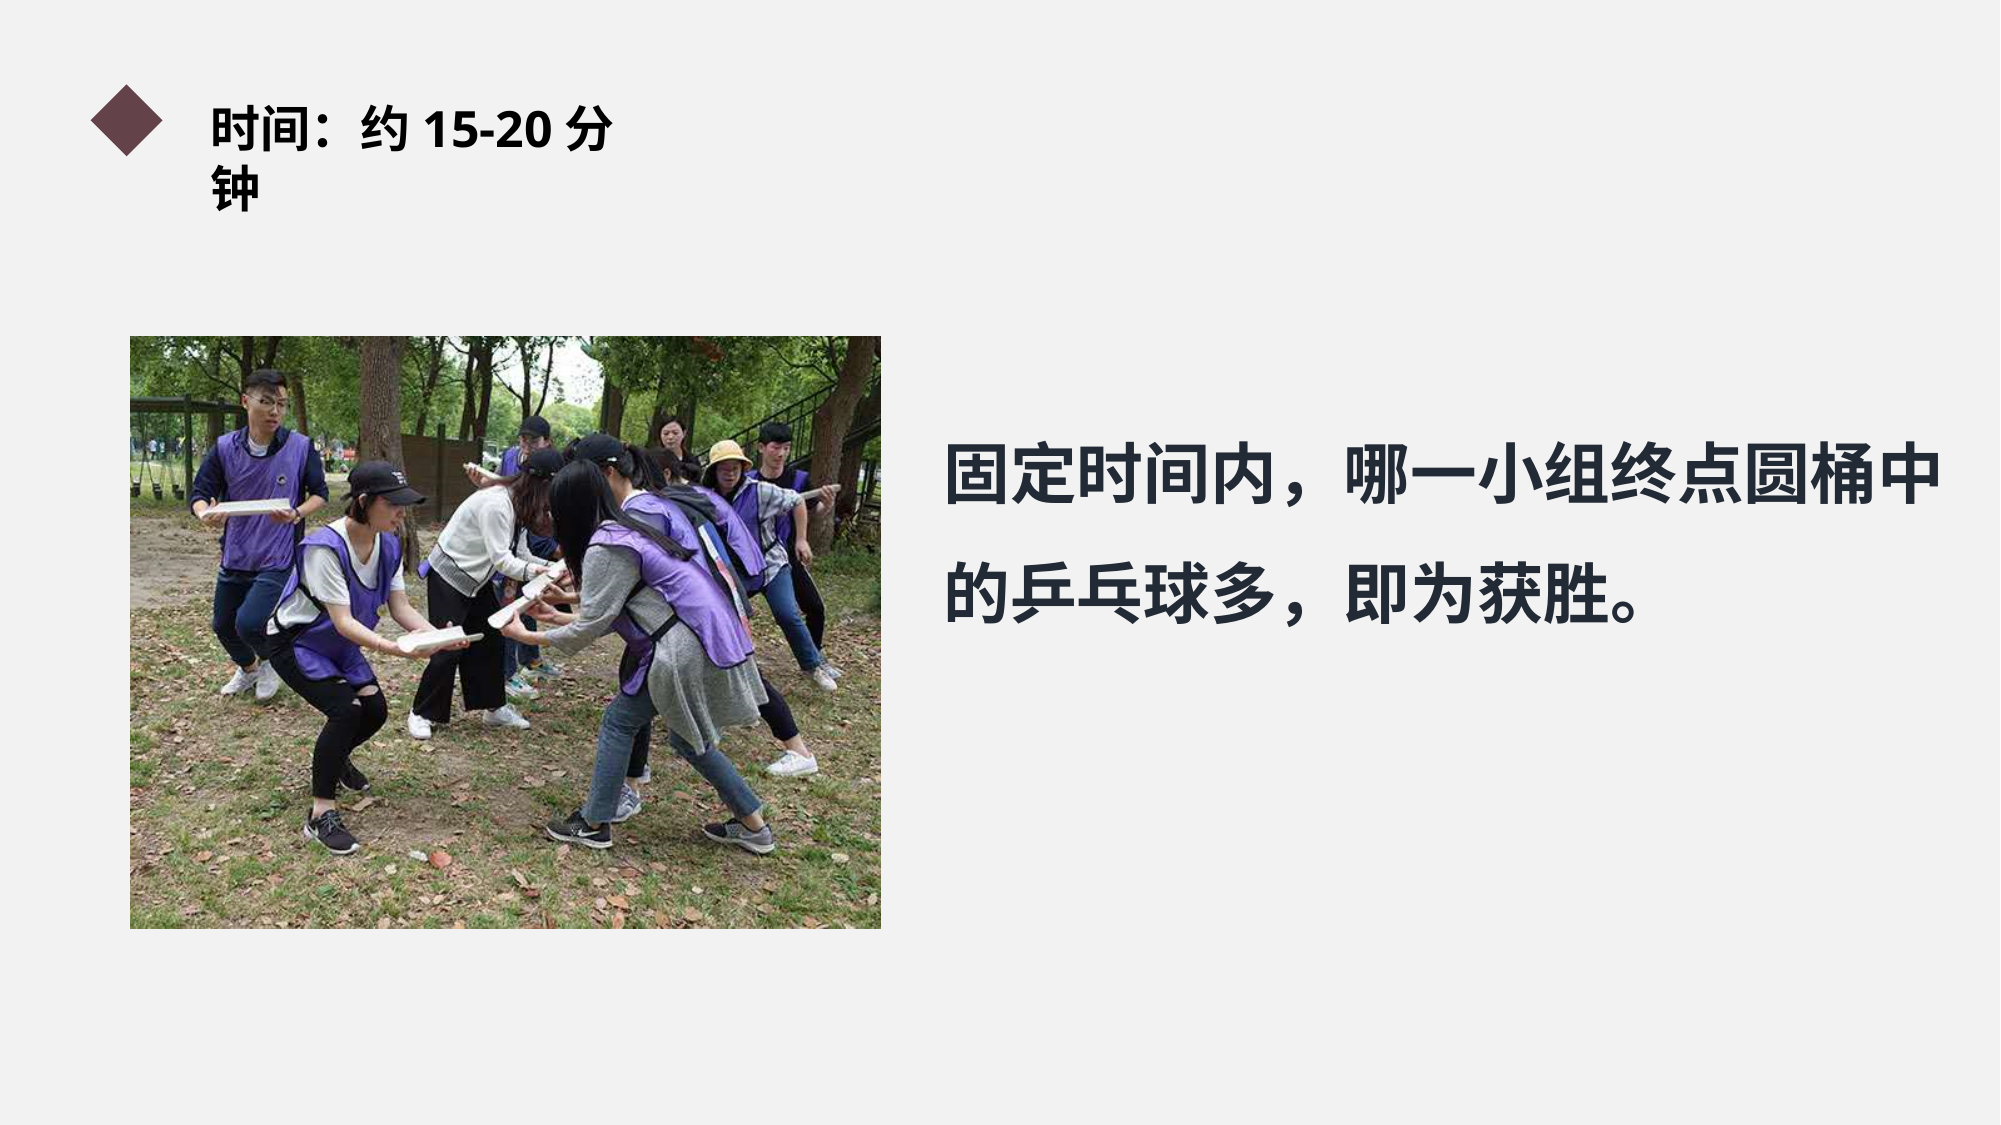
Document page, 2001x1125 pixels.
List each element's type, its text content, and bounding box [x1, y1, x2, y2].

text_box 固定时间内，哪一小组终点圆桶中的乒乓球多，即为获胜。 [928, 384, 1977, 759]
text_box 时间：约15-20分钟 [195, 89, 673, 225]
text_box [89, 82, 164, 158]
picture [130, 336, 881, 929]
